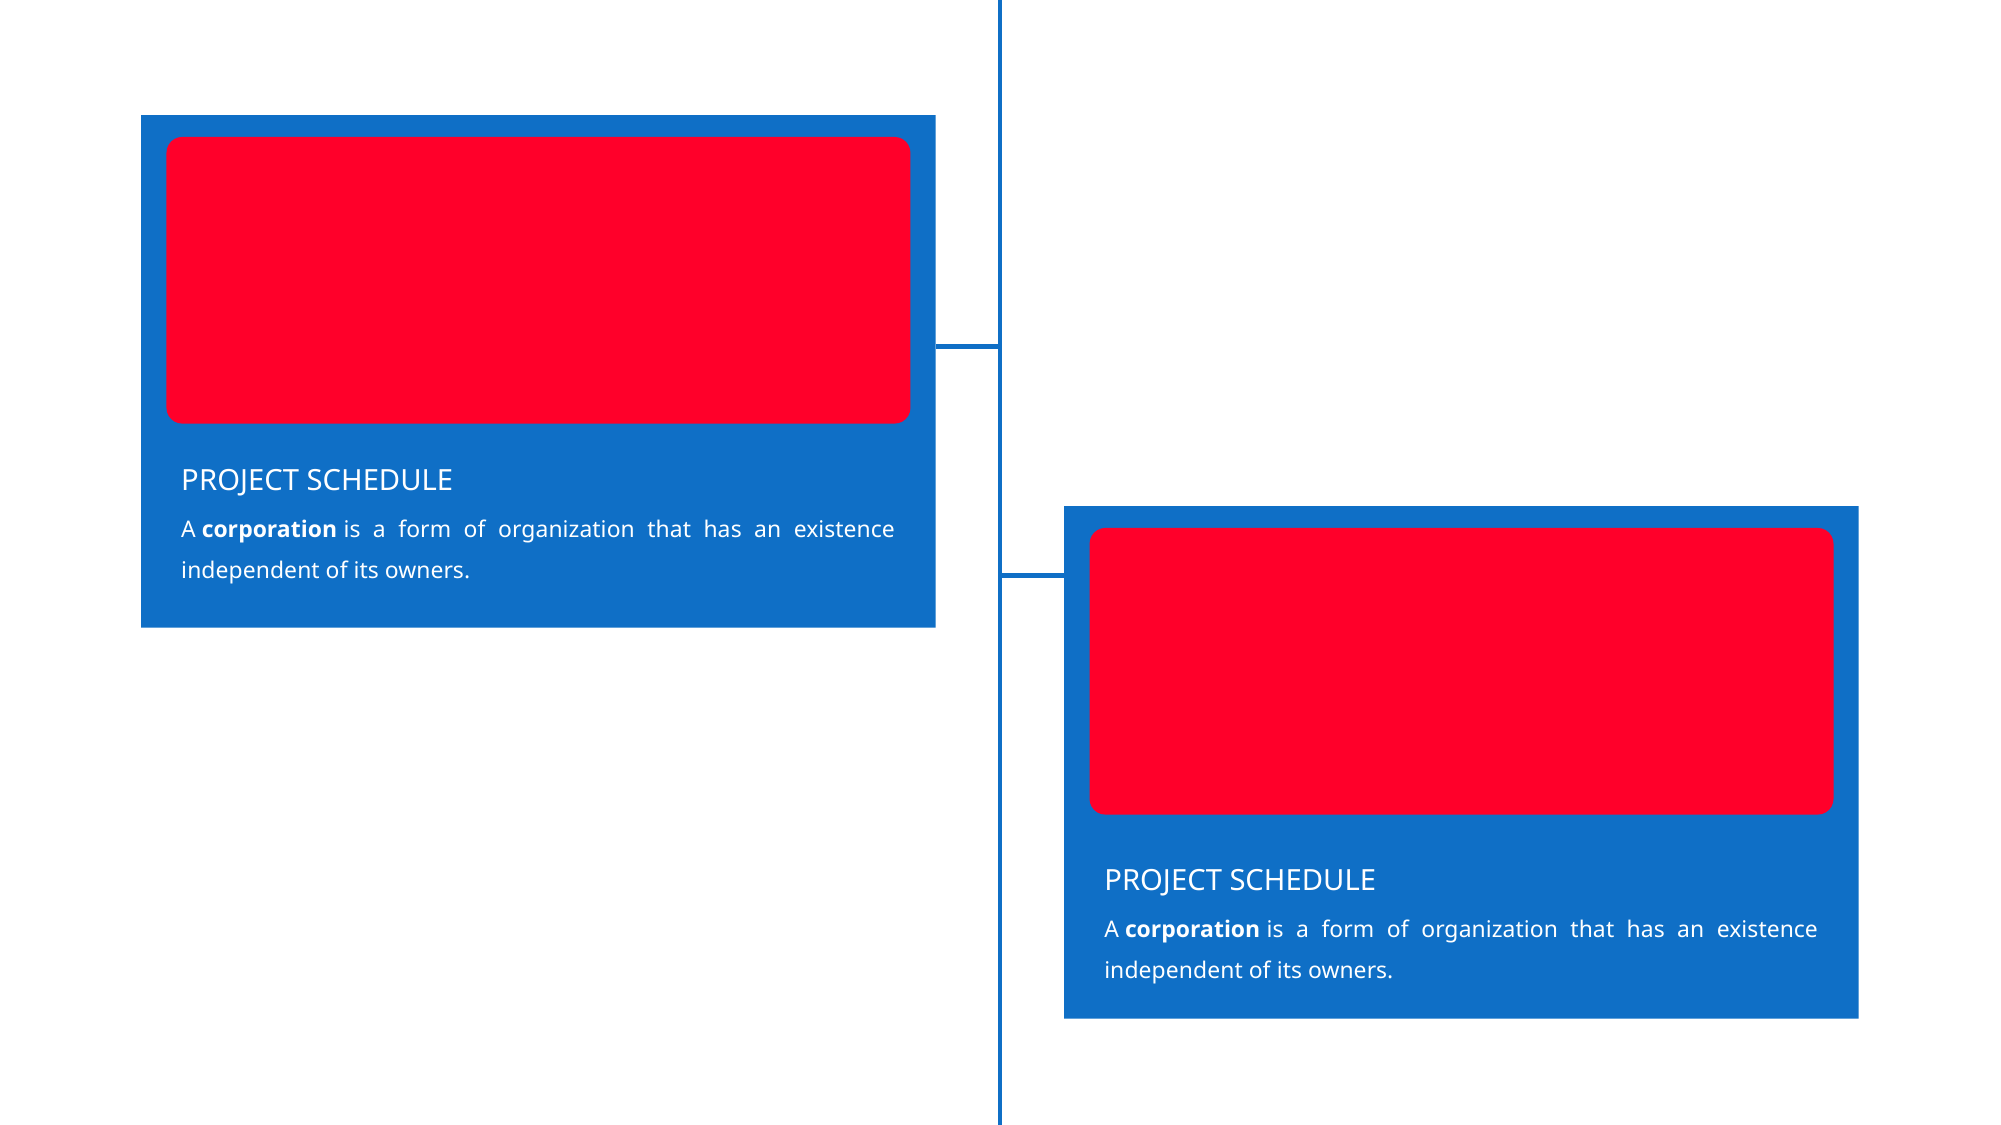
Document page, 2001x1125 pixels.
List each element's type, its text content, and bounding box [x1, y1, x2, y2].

picture [166, 136, 911, 424]
text_box PROJECT SCHEDULE [1089, 853, 1426, 893]
text_box A corporation is a form of organization that has an existence independent of its owners. [166, 493, 911, 591]
text_box PROJECT SCHEDULE [166, 454, 503, 493]
text_box A corporation is a form of organization that has an existence independent of its owners. [1089, 893, 1834, 991]
picture [1089, 527, 1834, 815]
